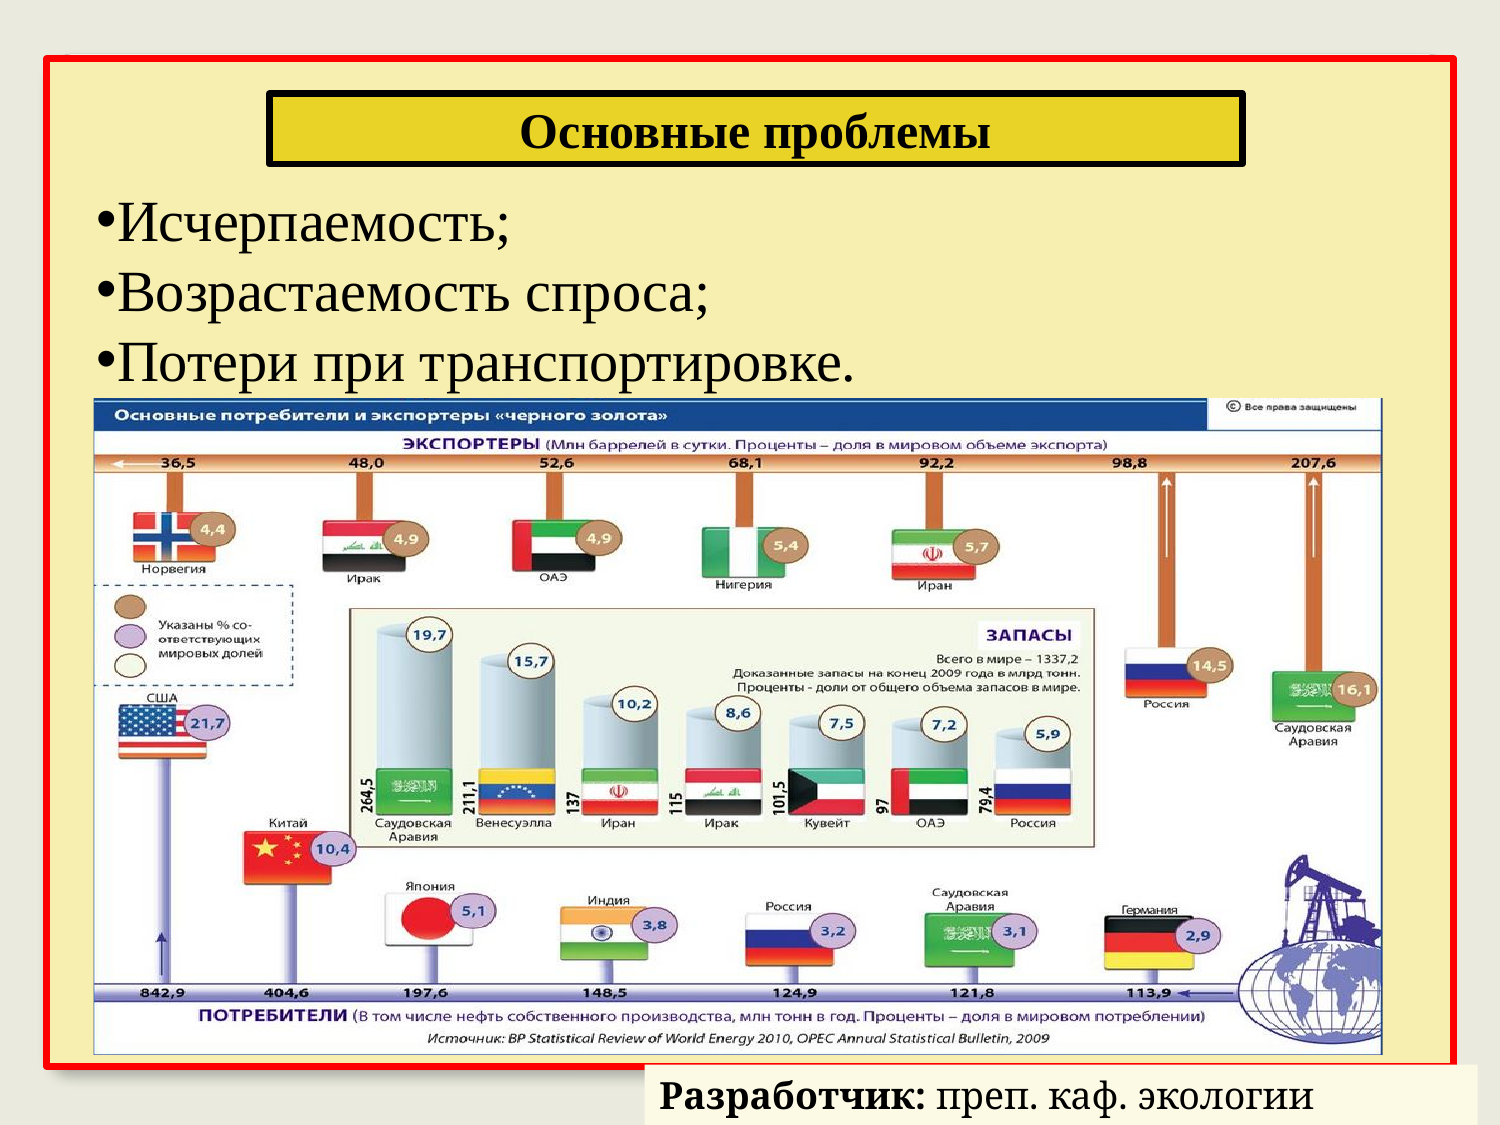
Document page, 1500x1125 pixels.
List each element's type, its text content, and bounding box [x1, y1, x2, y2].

text_box Разработчик: преп. каф. экологии Кирвель П.И. [644, 1064, 1478, 1125]
picture [93, 398, 1383, 1055]
text_box Основные проблемы [266, 90, 1246, 167]
text_box [43, 55, 1457, 1070]
text_box Исчерпаемость; Возрастаемость спроса; Потери при транспортировке. [81, 175, 1313, 461]
